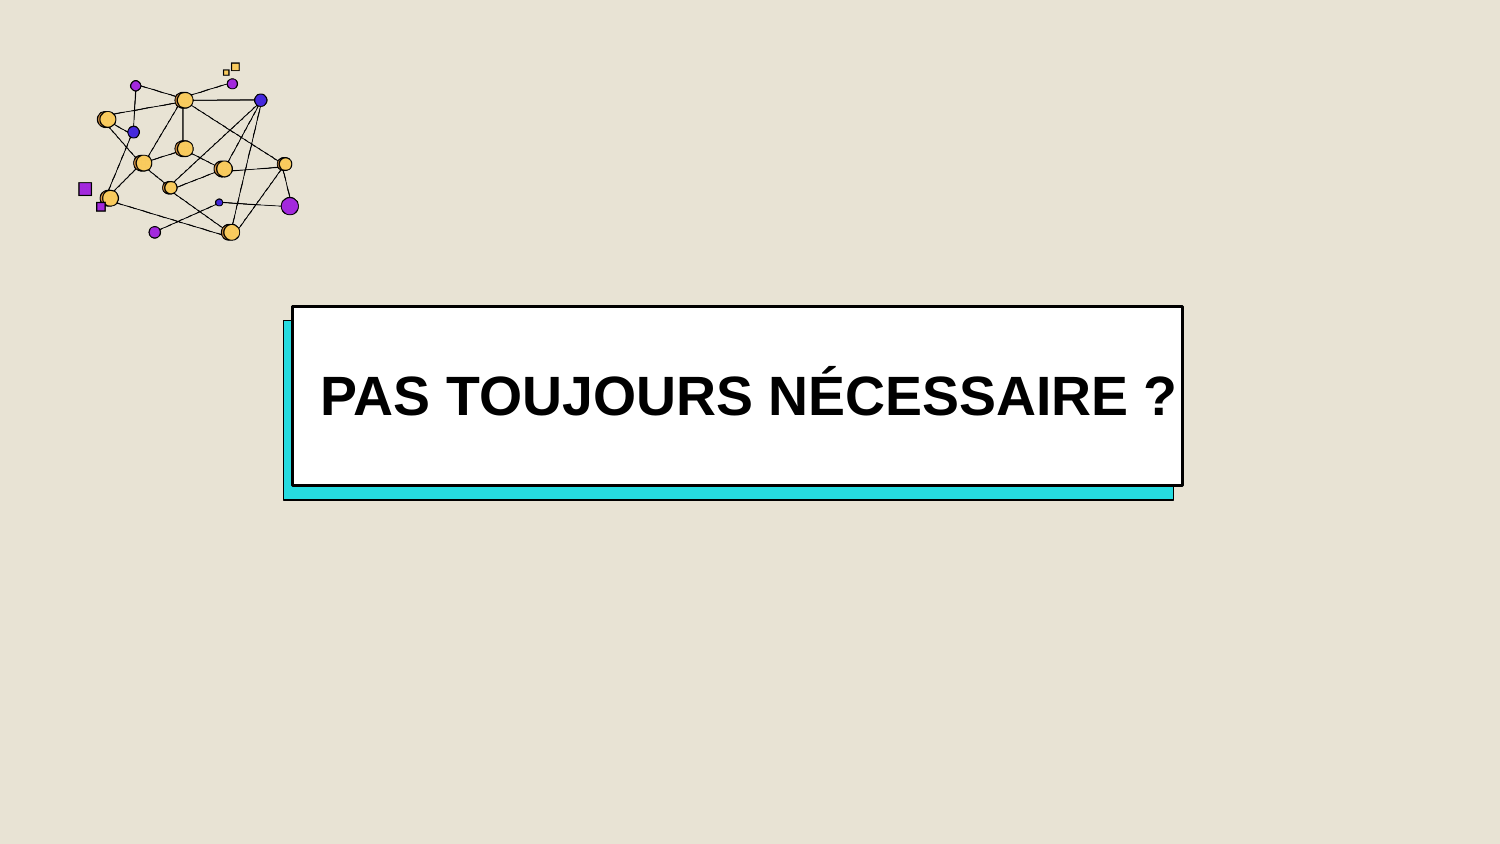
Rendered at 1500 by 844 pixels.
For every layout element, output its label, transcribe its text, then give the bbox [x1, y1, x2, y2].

text_box [283, 320, 1174, 500]
title PAS TOUJOURS NÉCESSAIRE ? [305, 323, 1195, 464]
text_box [292, 306, 1183, 486]
picture [77, 62, 299, 241]
